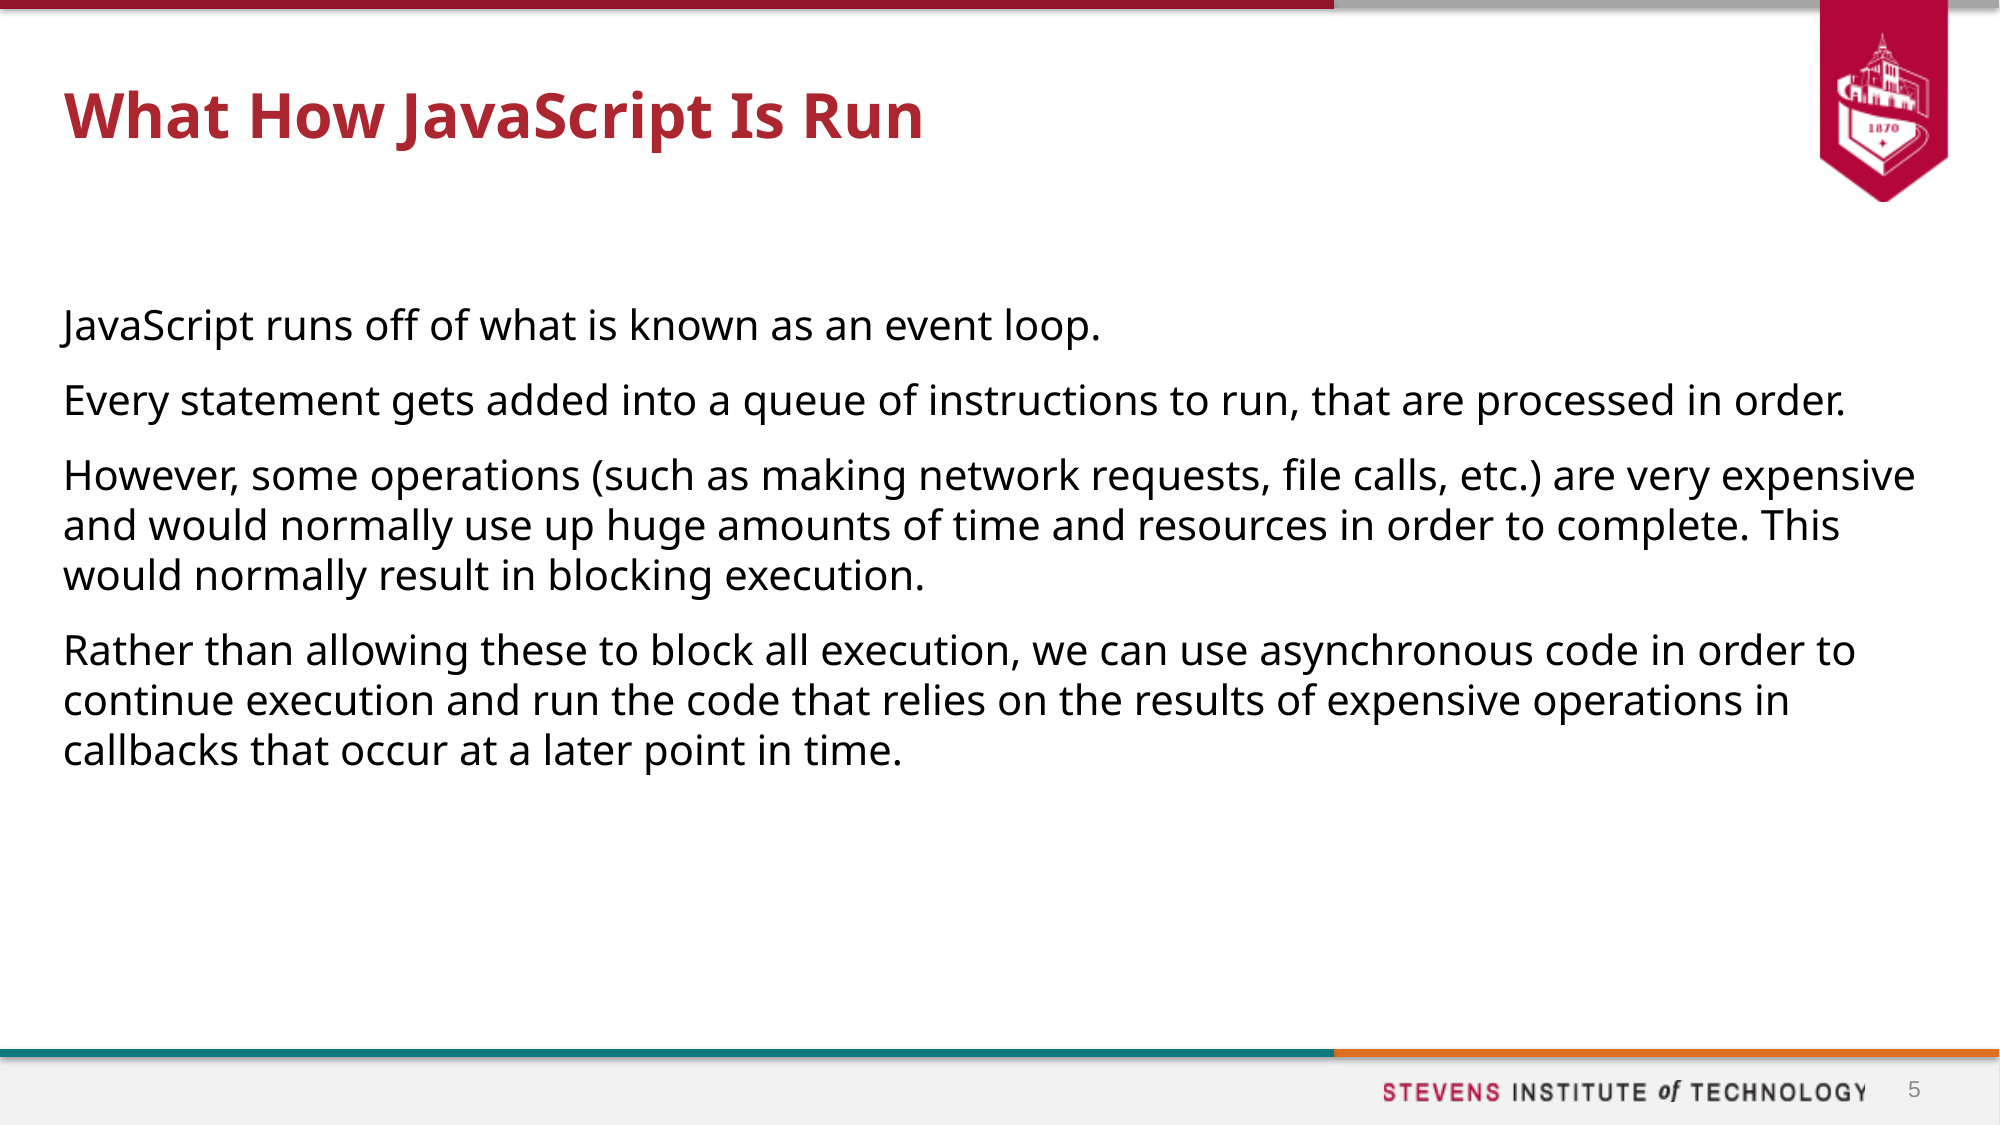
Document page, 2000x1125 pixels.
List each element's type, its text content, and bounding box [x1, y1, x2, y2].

list JavaScript runs off of what is known as an event loop. Every statement gets added into a queue of instructions to run, that are processed in order. However, some operations (such as making network requests, file calls, etc.) are very expensive and would normally use up huge amounts of time and resources in order to complete. This would normally result in blocking execution. Rather than allowing these to block all execution, we can use asynchronous code in order to continue execution and run the code that relies on the results of expensive operations in callbacks that occur at a later point in time. [48, 291, 1949, 1011]
title What How JavaScript Is Run [49, 68, 1647, 157]
slide_number 5 [1862, 1057, 1967, 1118]
